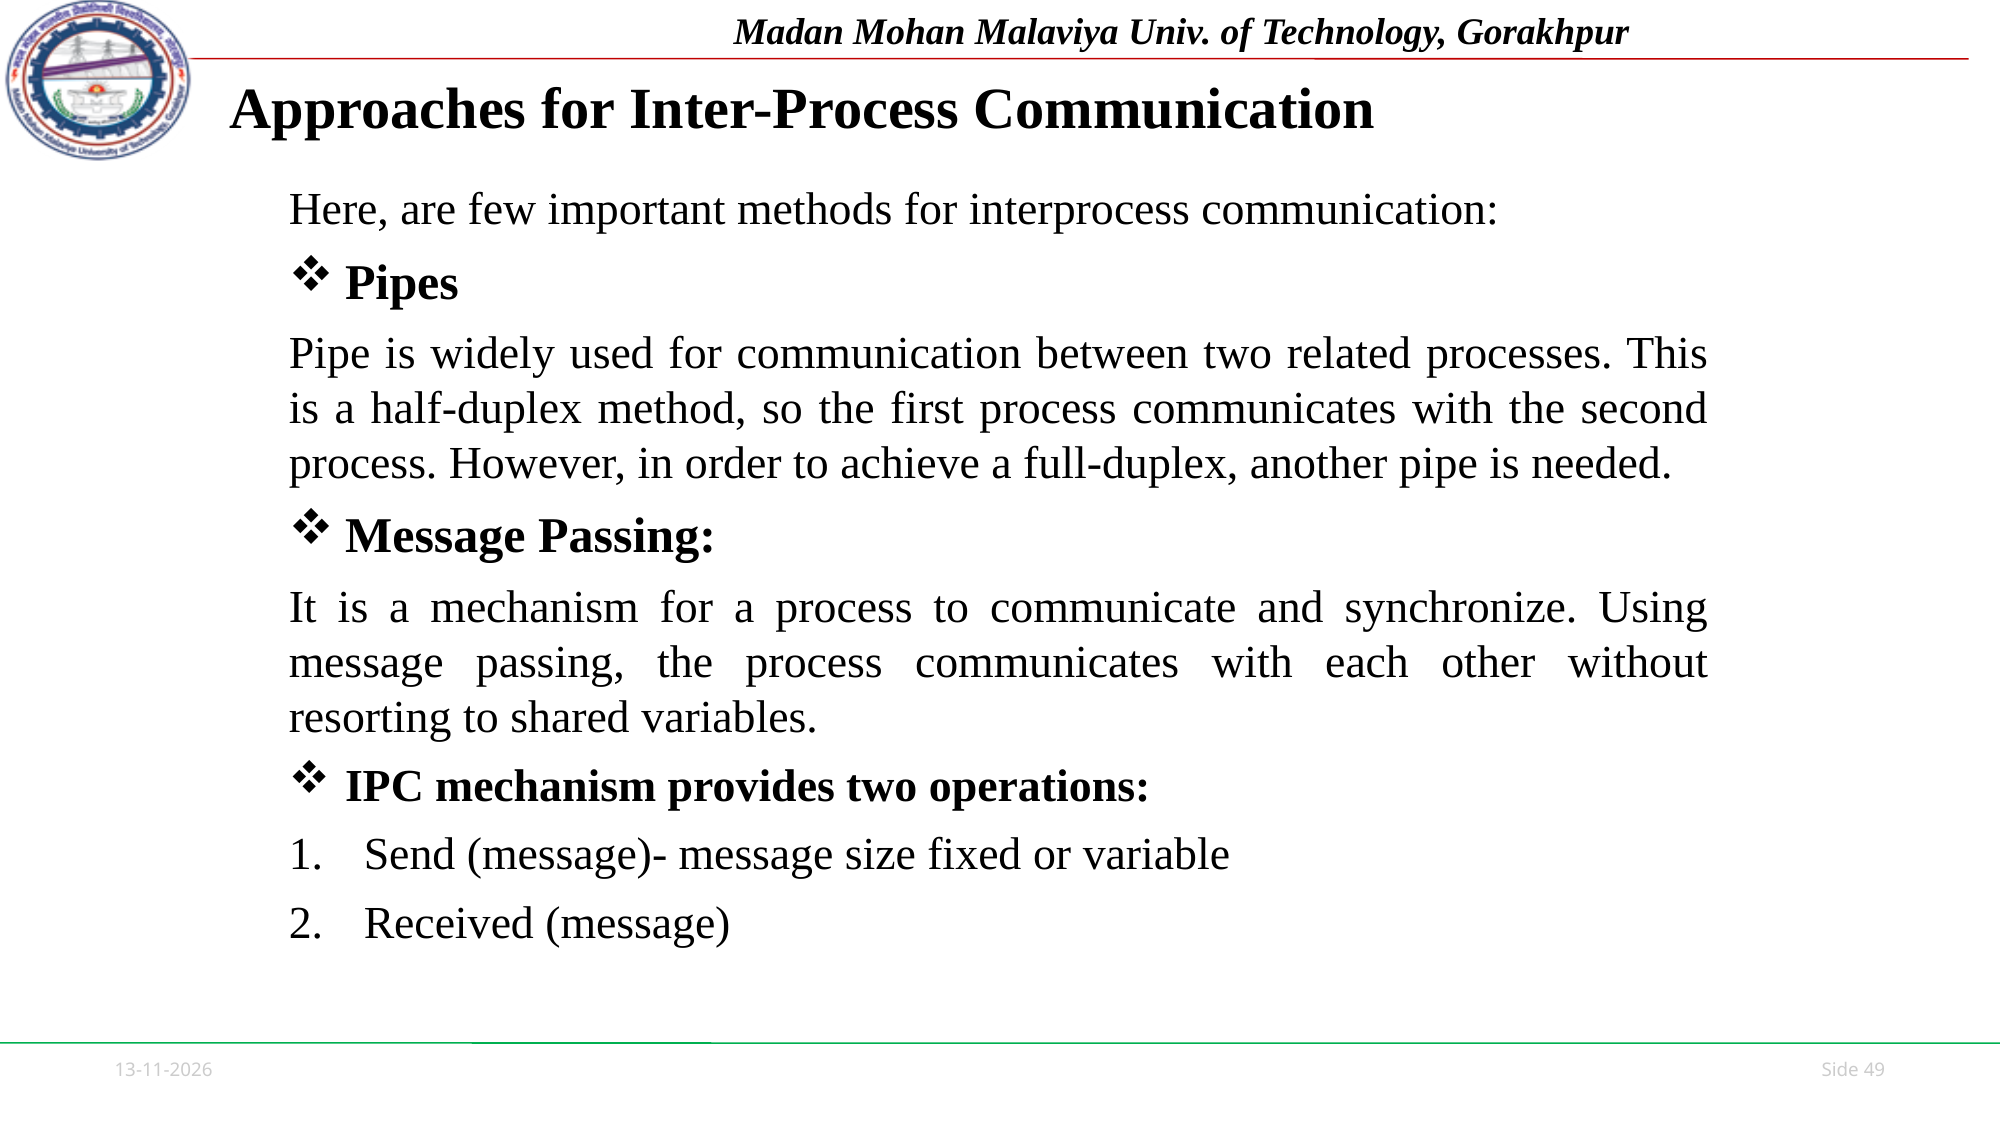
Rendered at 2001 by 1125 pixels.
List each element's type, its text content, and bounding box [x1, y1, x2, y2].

title Approaches for Inter-Process Communication [214, 63, 1687, 176]
picture [0, 0, 197, 166]
list Here, are few important methods for interprocess communication: Pipes Pipe is widely used for communication between two related processes. This is a half-duplex method, so the first process communicates with the second process. However, in order to achieve a full-duplex, another pipe is needed. Message Passing: It is a mechanism for a process to communicate and synchronize. Using message passing, the process communicates with each other without resorting to shared variables. IPC mechanism provides two operations: Send (message)- message size fixed or variable Received (message) [273, 171, 1724, 1046]
